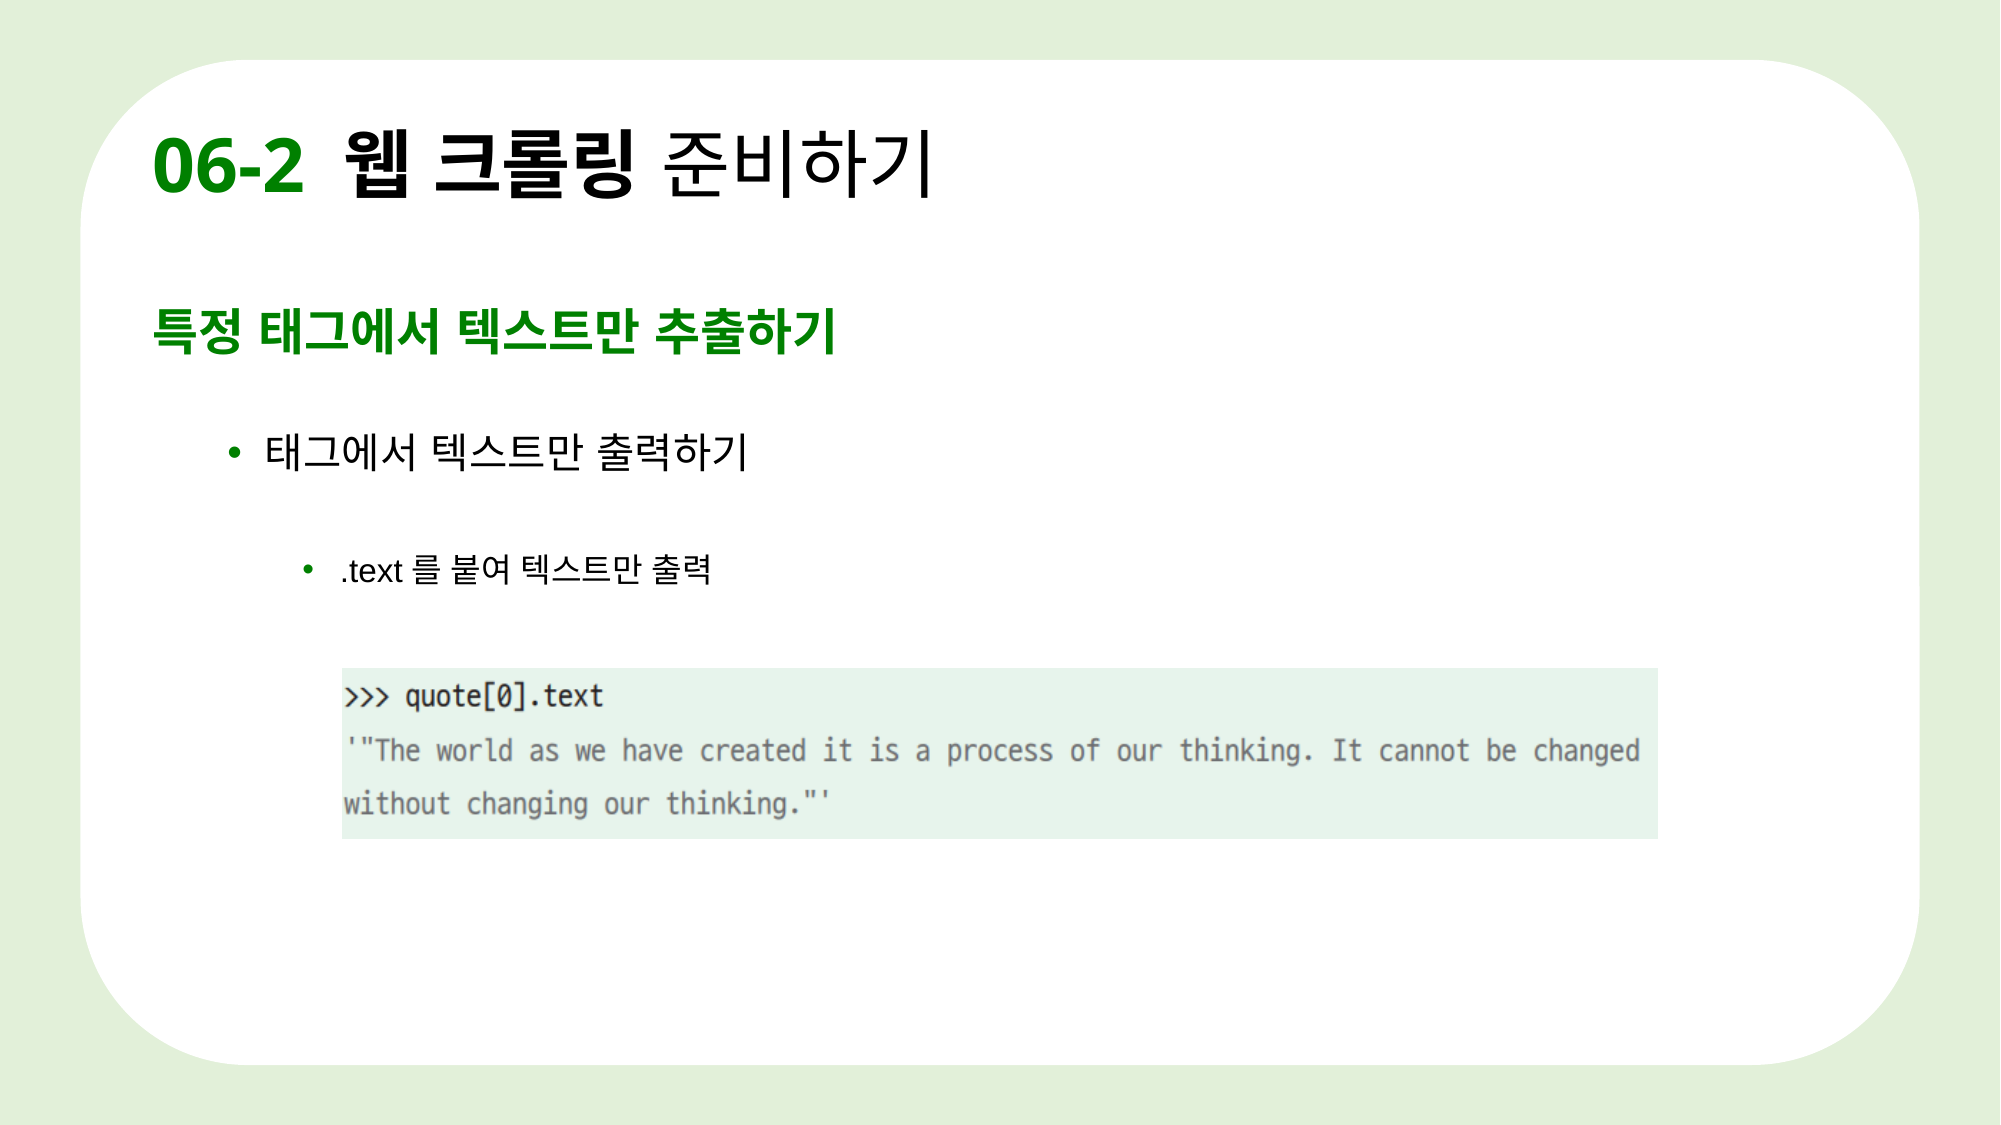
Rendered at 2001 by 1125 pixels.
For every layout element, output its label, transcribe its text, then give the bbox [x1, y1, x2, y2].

list 특정 태그에서 텍스트만 추출하기 태그에서 텍스트만 출력하기 .text를 붙여 텍스트만 출력 [137, 299, 1863, 1014]
picture [342, 668, 1658, 839]
title 06-2 웹 크롤링 준비하기 [137, 59, 1863, 278]
